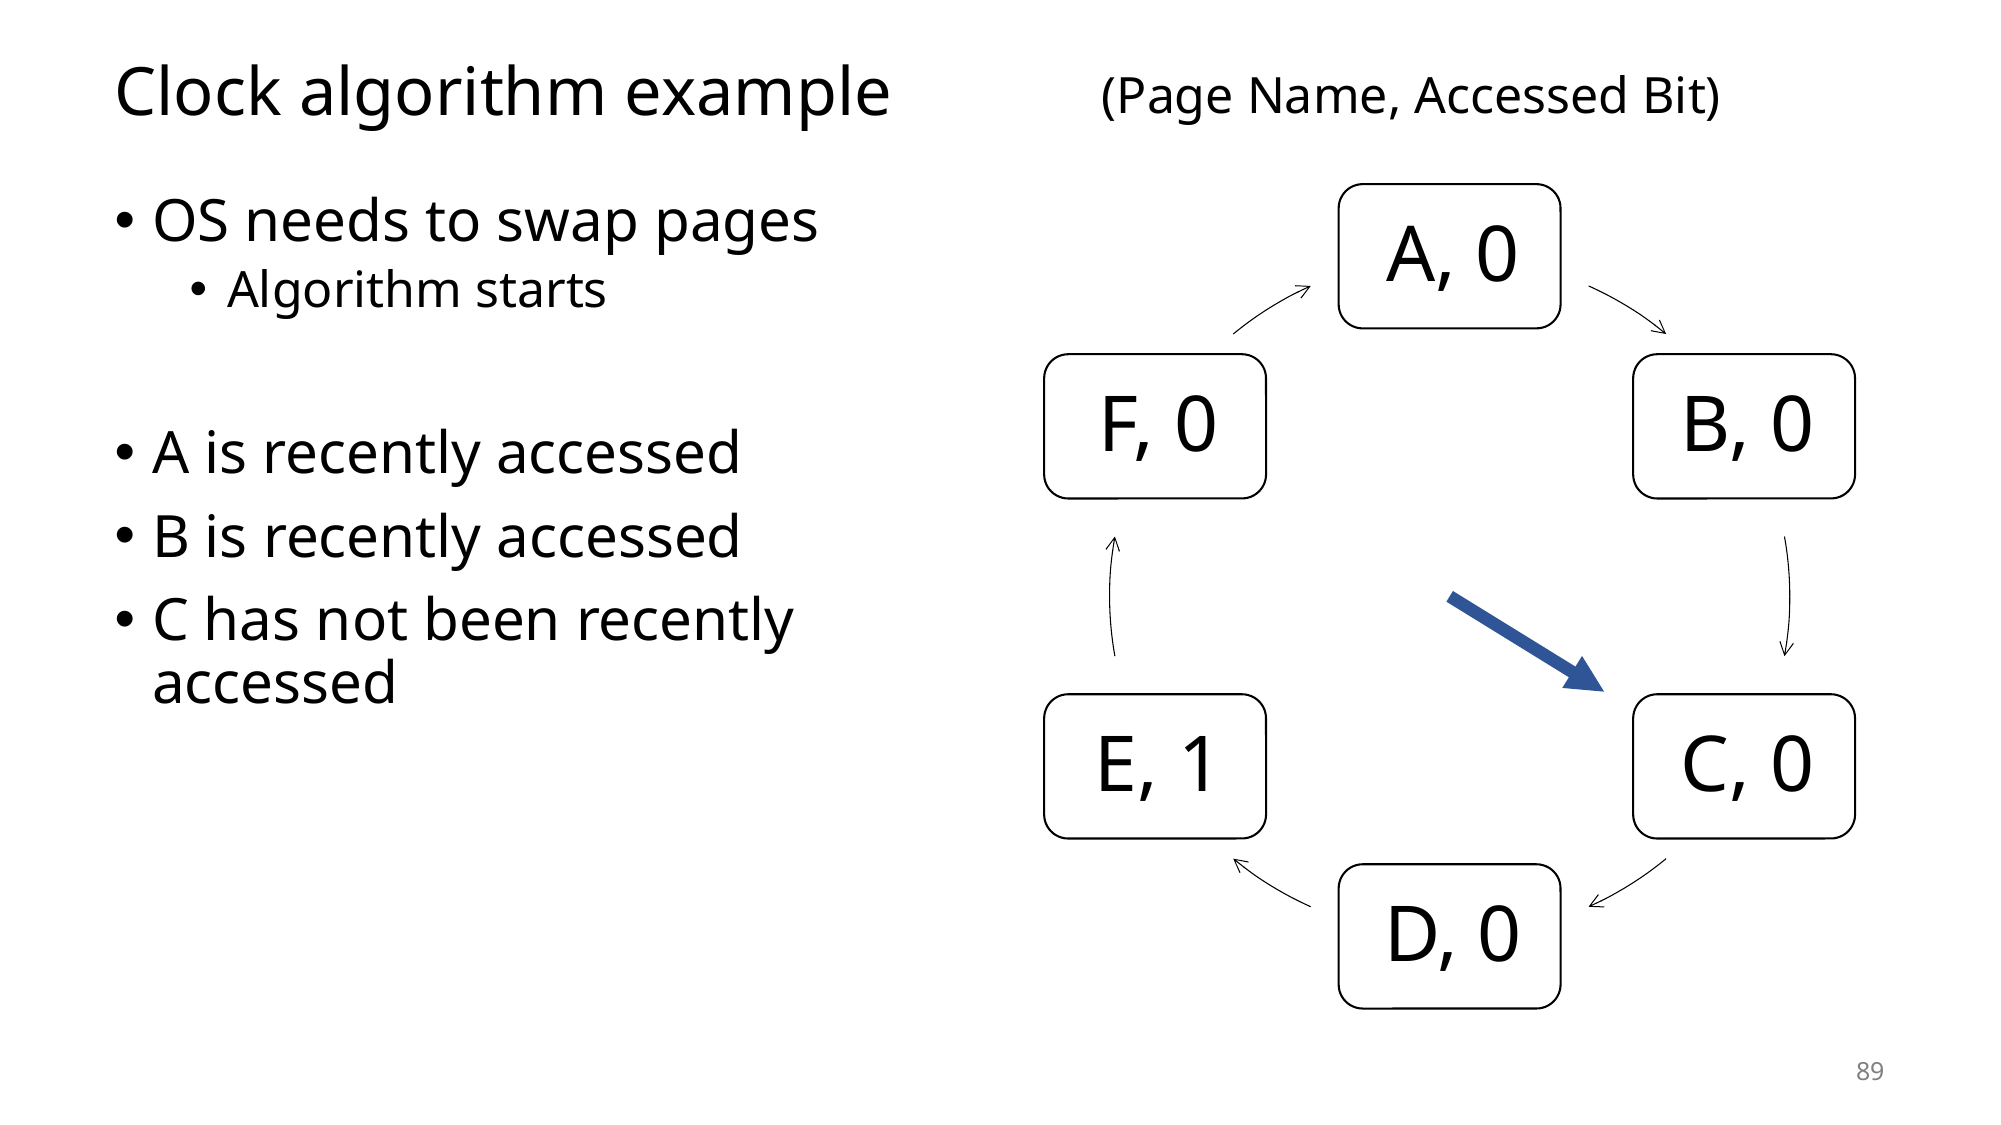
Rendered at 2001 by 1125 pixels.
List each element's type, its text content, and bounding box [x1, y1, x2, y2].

slide_number 89 [1749, 1042, 1900, 1103]
text_box (Page Name, Accessed Bit) [1087, 55, 1750, 131]
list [1018, 183, 1881, 1009]
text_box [1449, 596, 1605, 692]
list OS needs to swap pages Algorithm starts A is recently accessed B is recently accessed C has not been recently accessed [99, 183, 963, 1009]
title Clock algorithm example [99, 37, 1900, 150]
